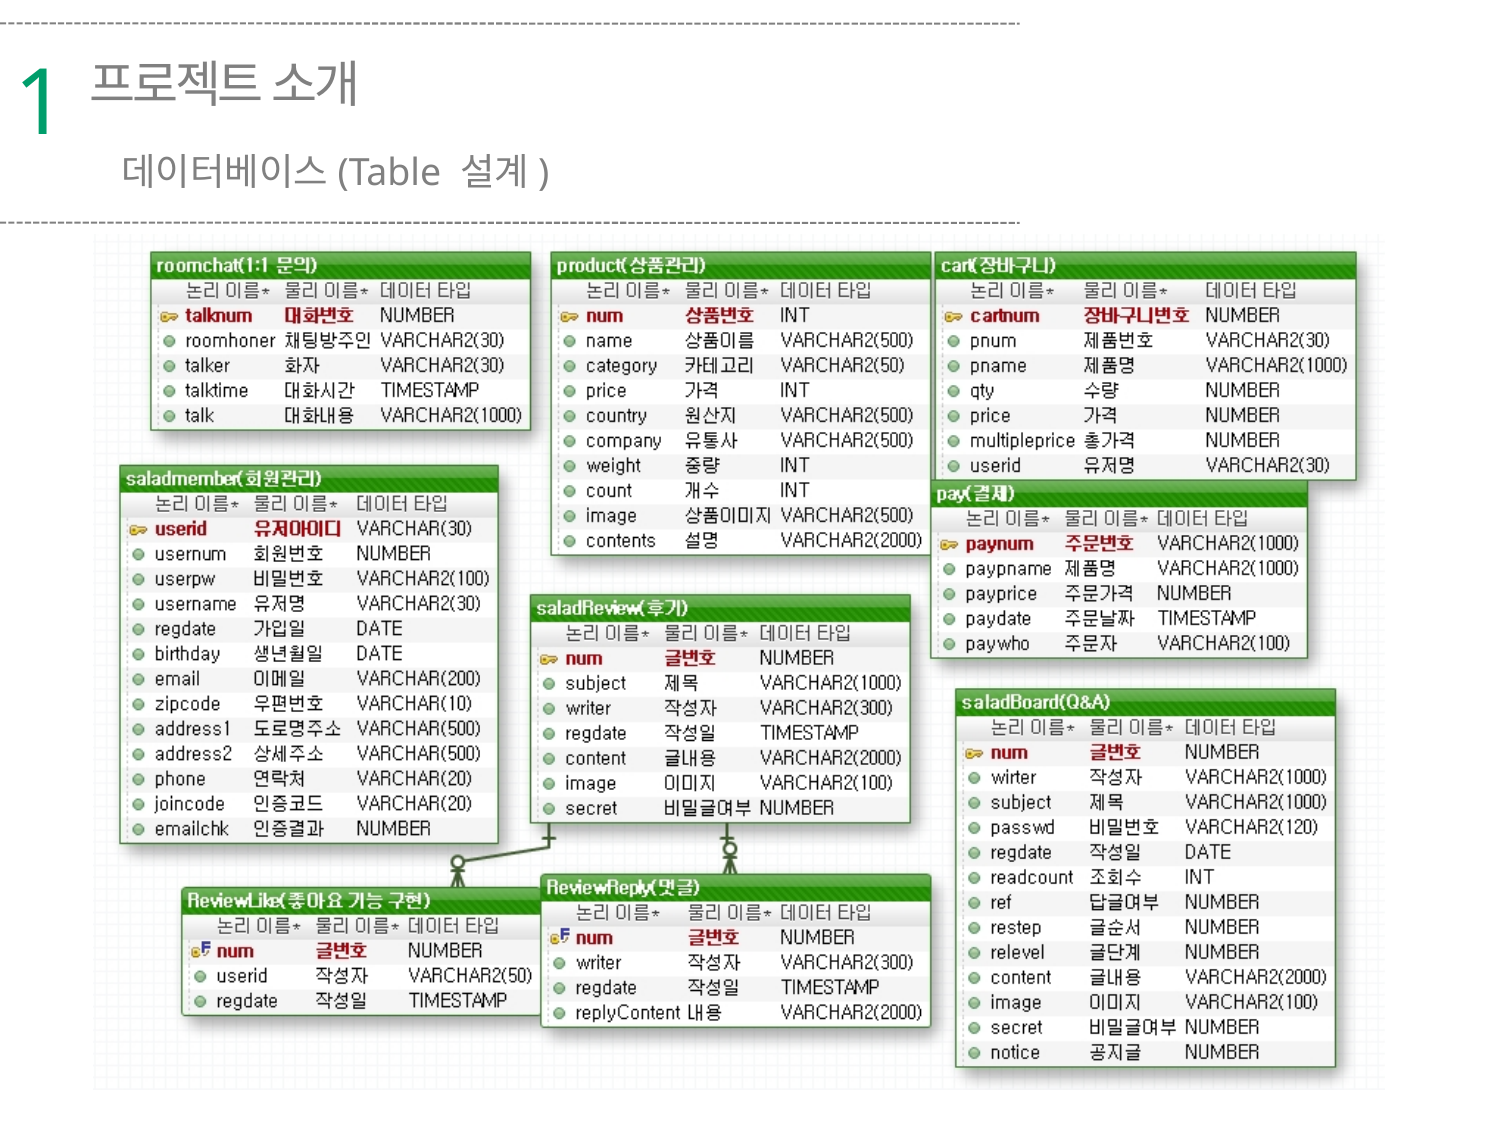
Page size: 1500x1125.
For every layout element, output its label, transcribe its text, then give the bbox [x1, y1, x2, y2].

text_box 데이터베이스(Table 설계) [106, 140, 565, 201]
text_box 프로젝트 소개 [74, 44, 376, 120]
text_box 1 [0, 35, 82, 160]
picture [93, 234, 1385, 1091]
